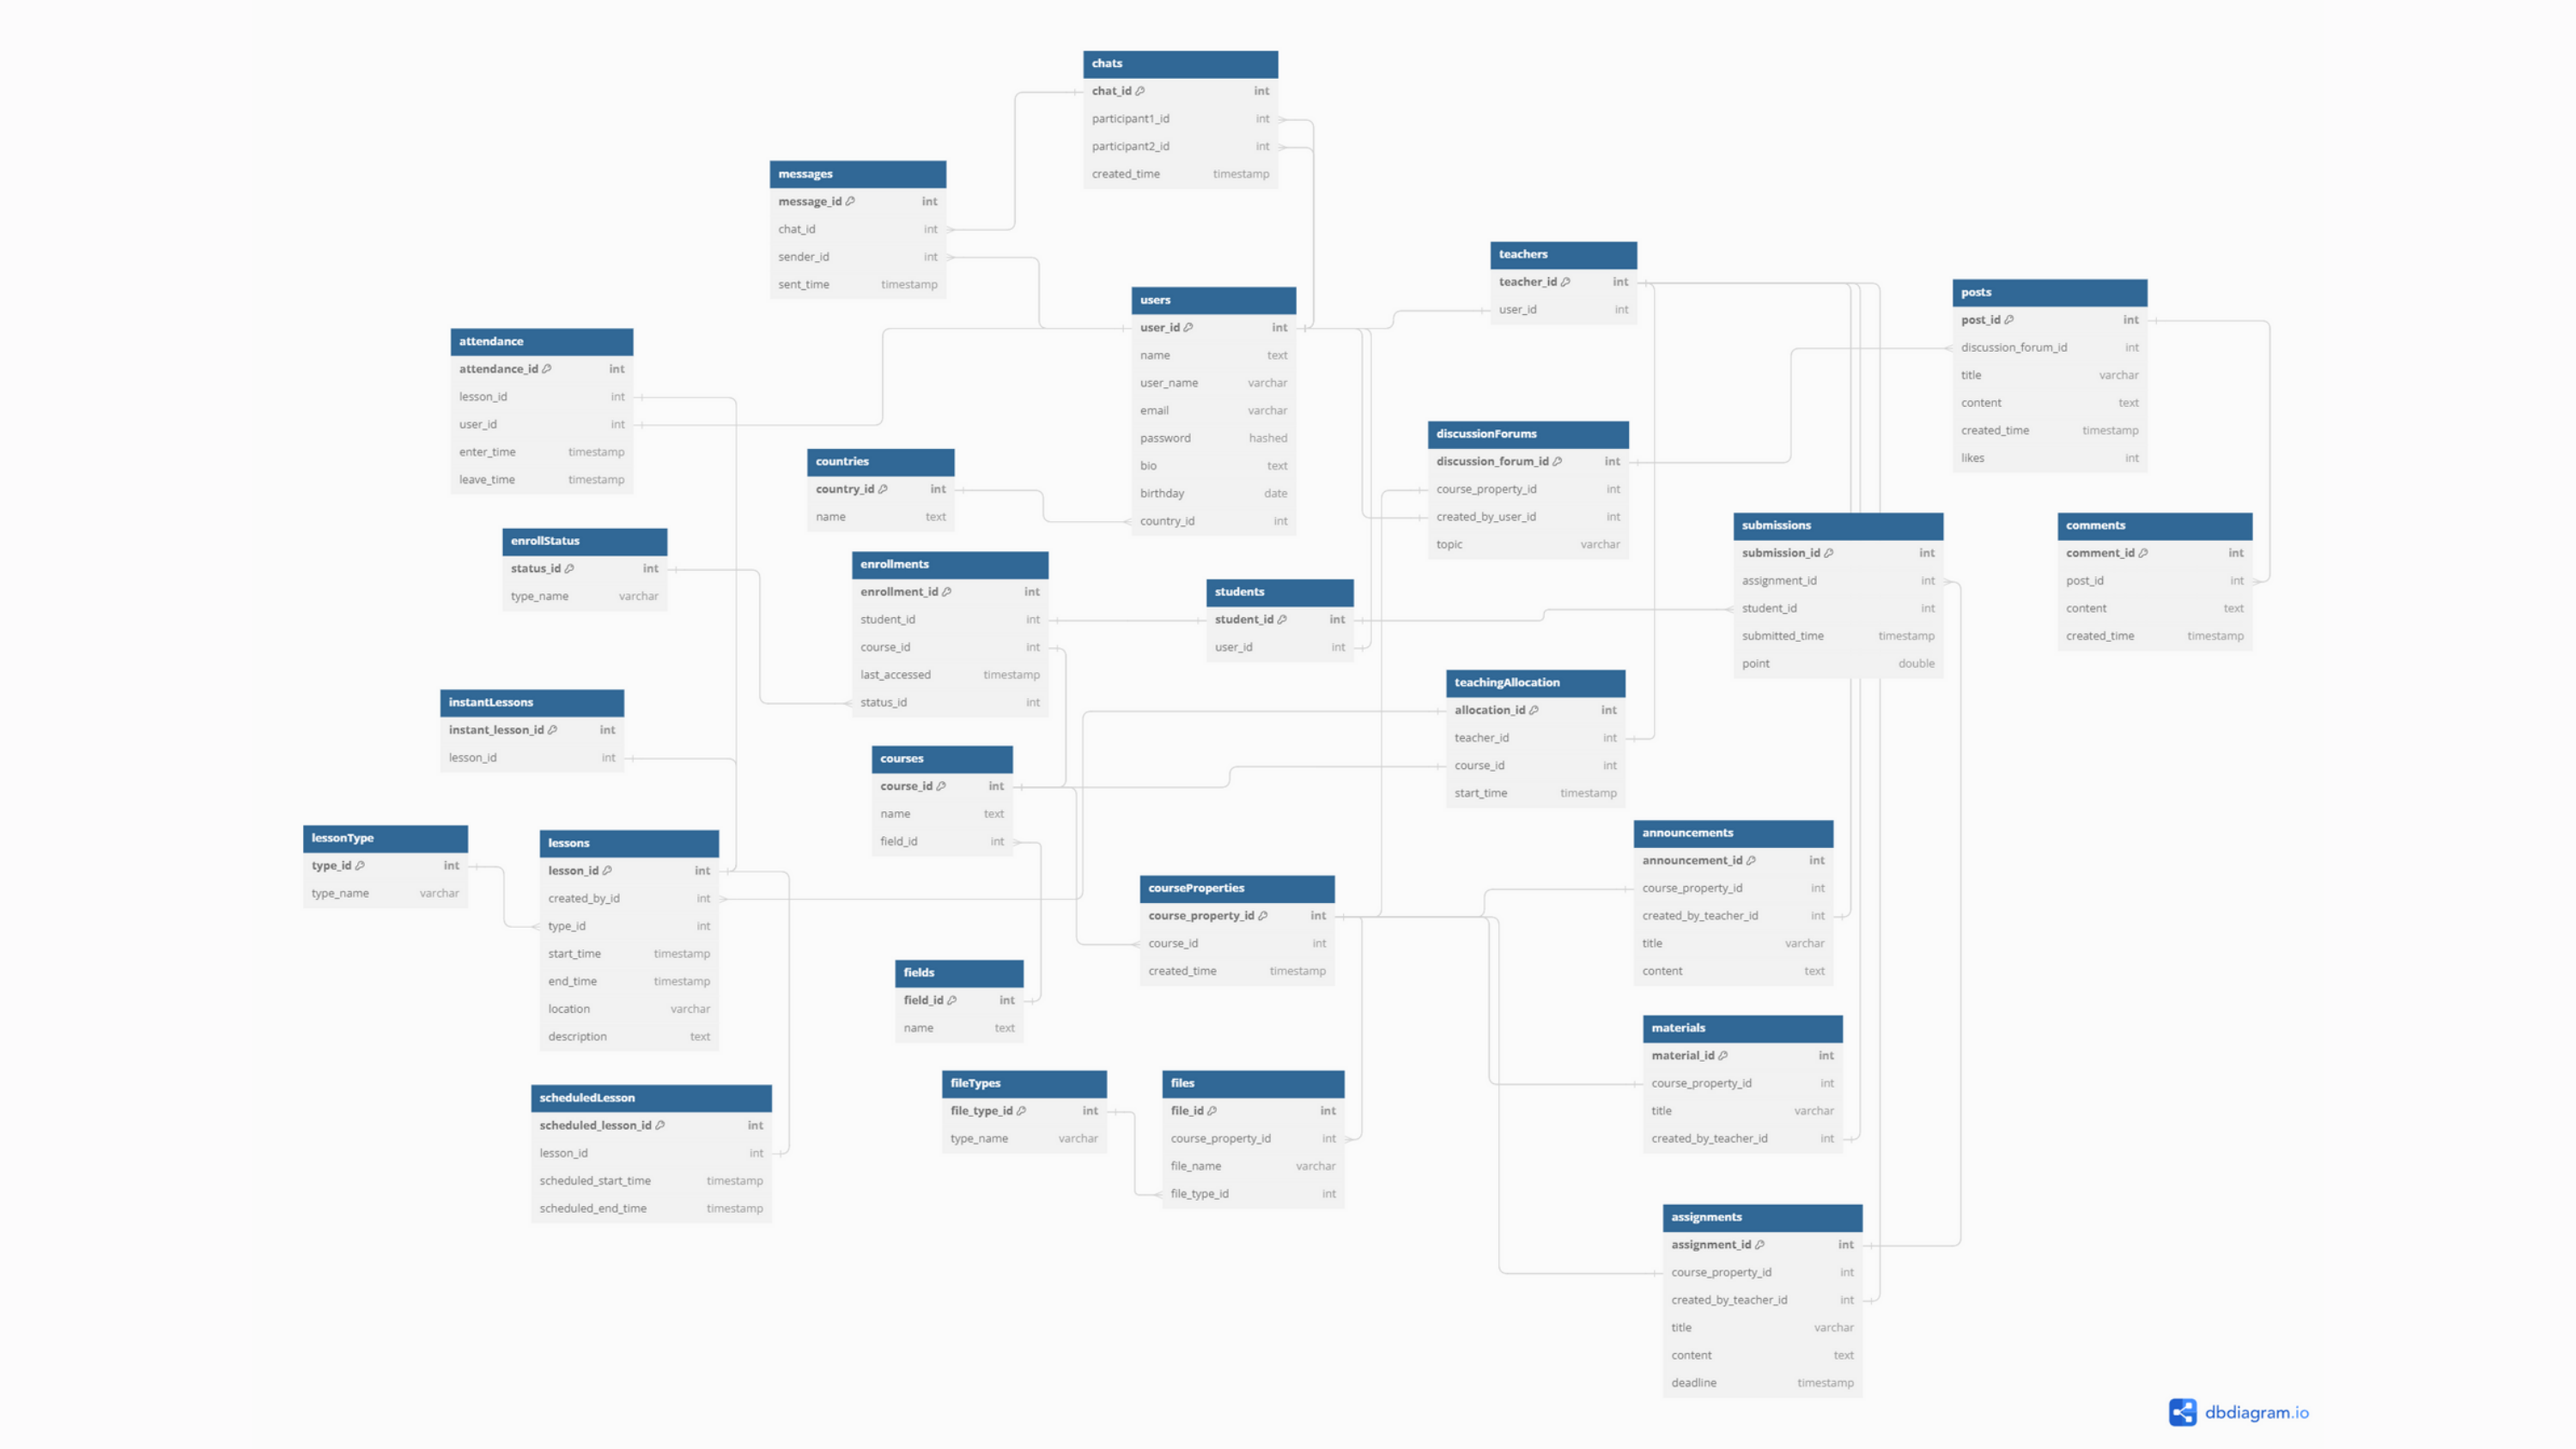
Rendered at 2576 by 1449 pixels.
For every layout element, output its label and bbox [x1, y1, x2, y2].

text_box [252, 0, 2324, 1449]
